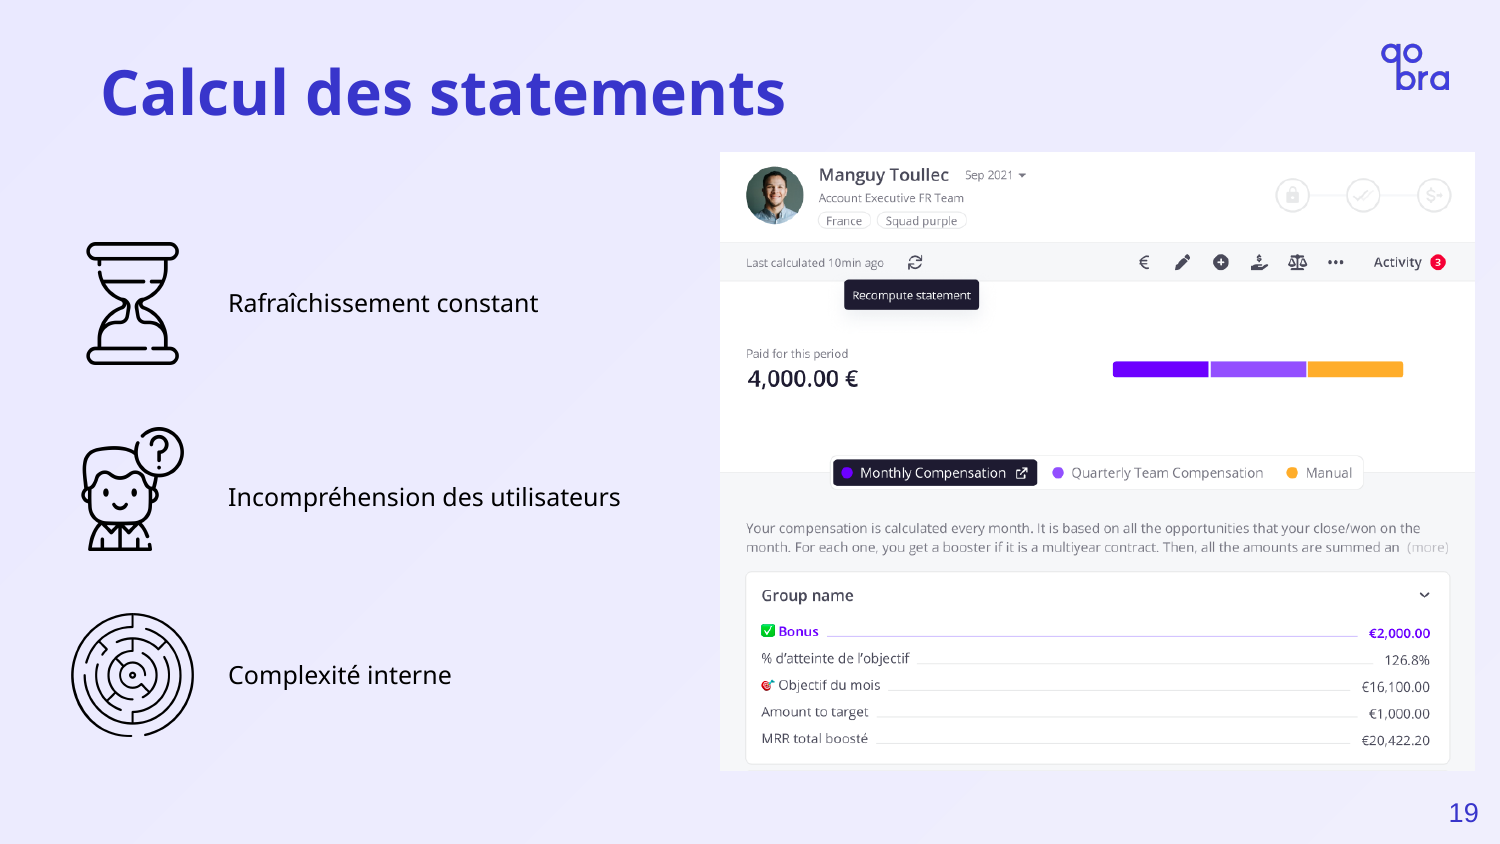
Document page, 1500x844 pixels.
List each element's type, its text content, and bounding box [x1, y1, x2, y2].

title Calcul des statements [85, 43, 1350, 138]
picture [719, 151, 1476, 771]
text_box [71, 613, 537, 737]
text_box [71, 241, 711, 365]
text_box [71, 427, 721, 551]
picture [1381, 43, 1449, 90]
slide_number ‹#› [1403, 779, 1494, 844]
